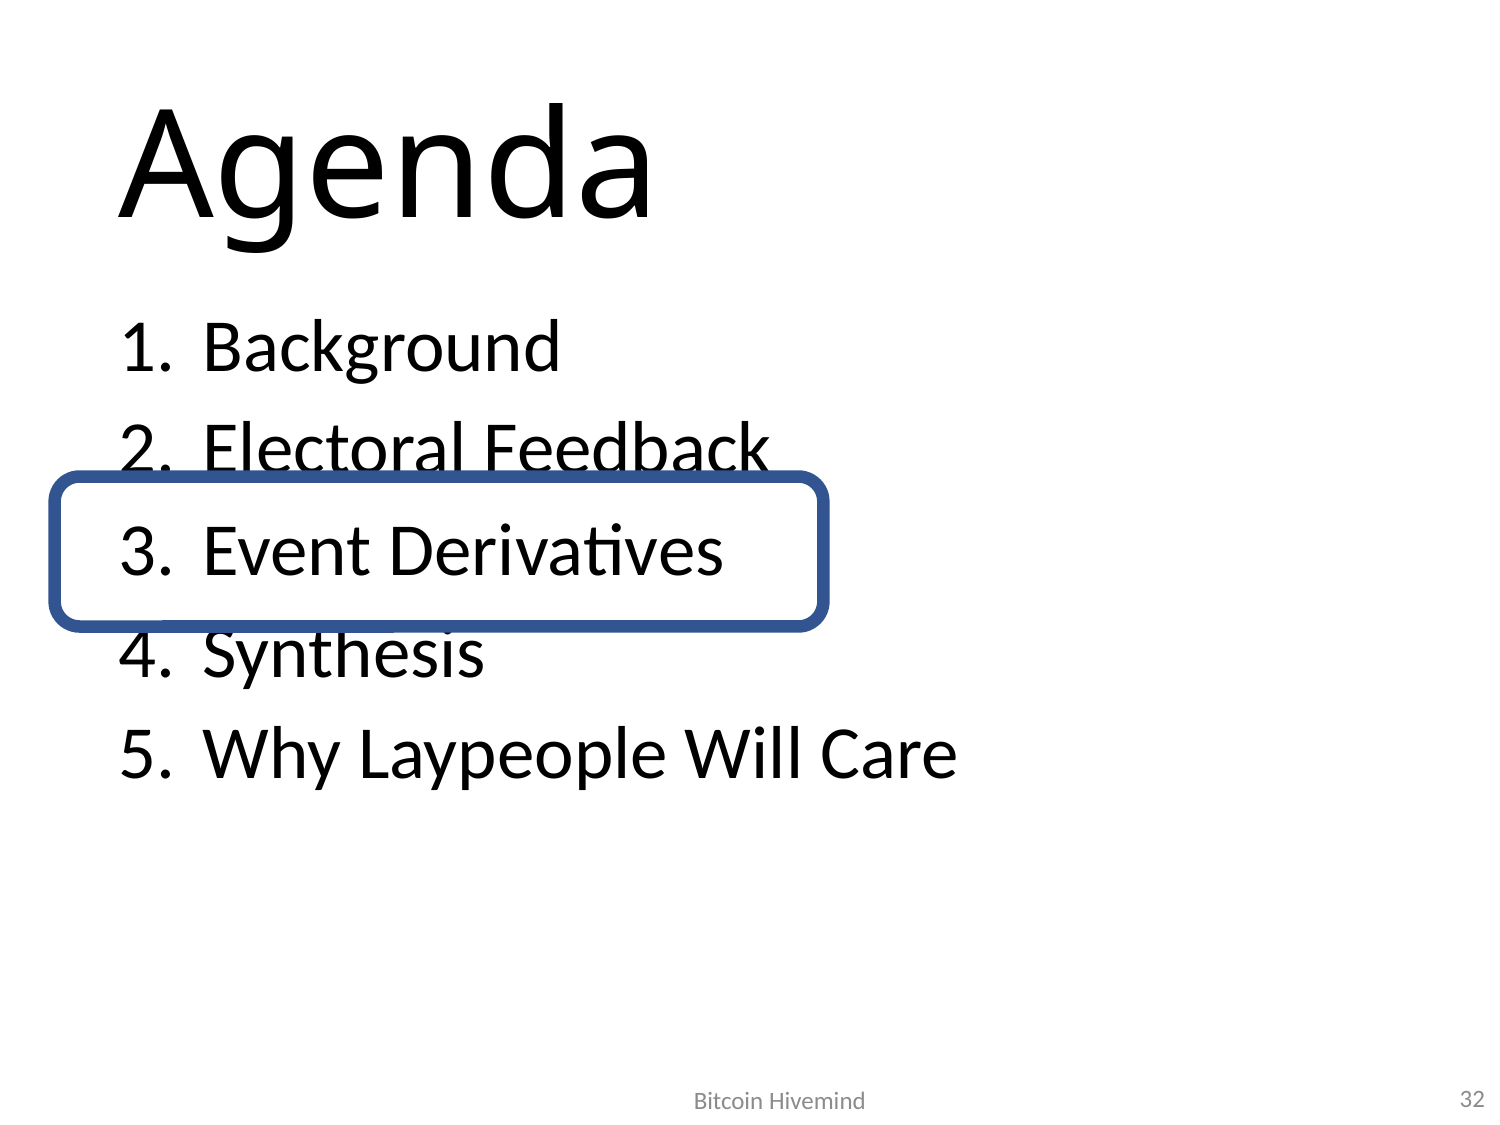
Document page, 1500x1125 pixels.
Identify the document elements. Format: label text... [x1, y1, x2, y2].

footer Bitcoin Hivemind [526, 1069, 1034, 1125]
slide_number 32 [1162, 1068, 1500, 1125]
title Agenda [103, 59, 1397, 278]
text_box [53, 475, 825, 628]
list Background Electoral Feedback Event Derivatives Synthesis Why Laypeople Will Care [103, 299, 1397, 1066]
